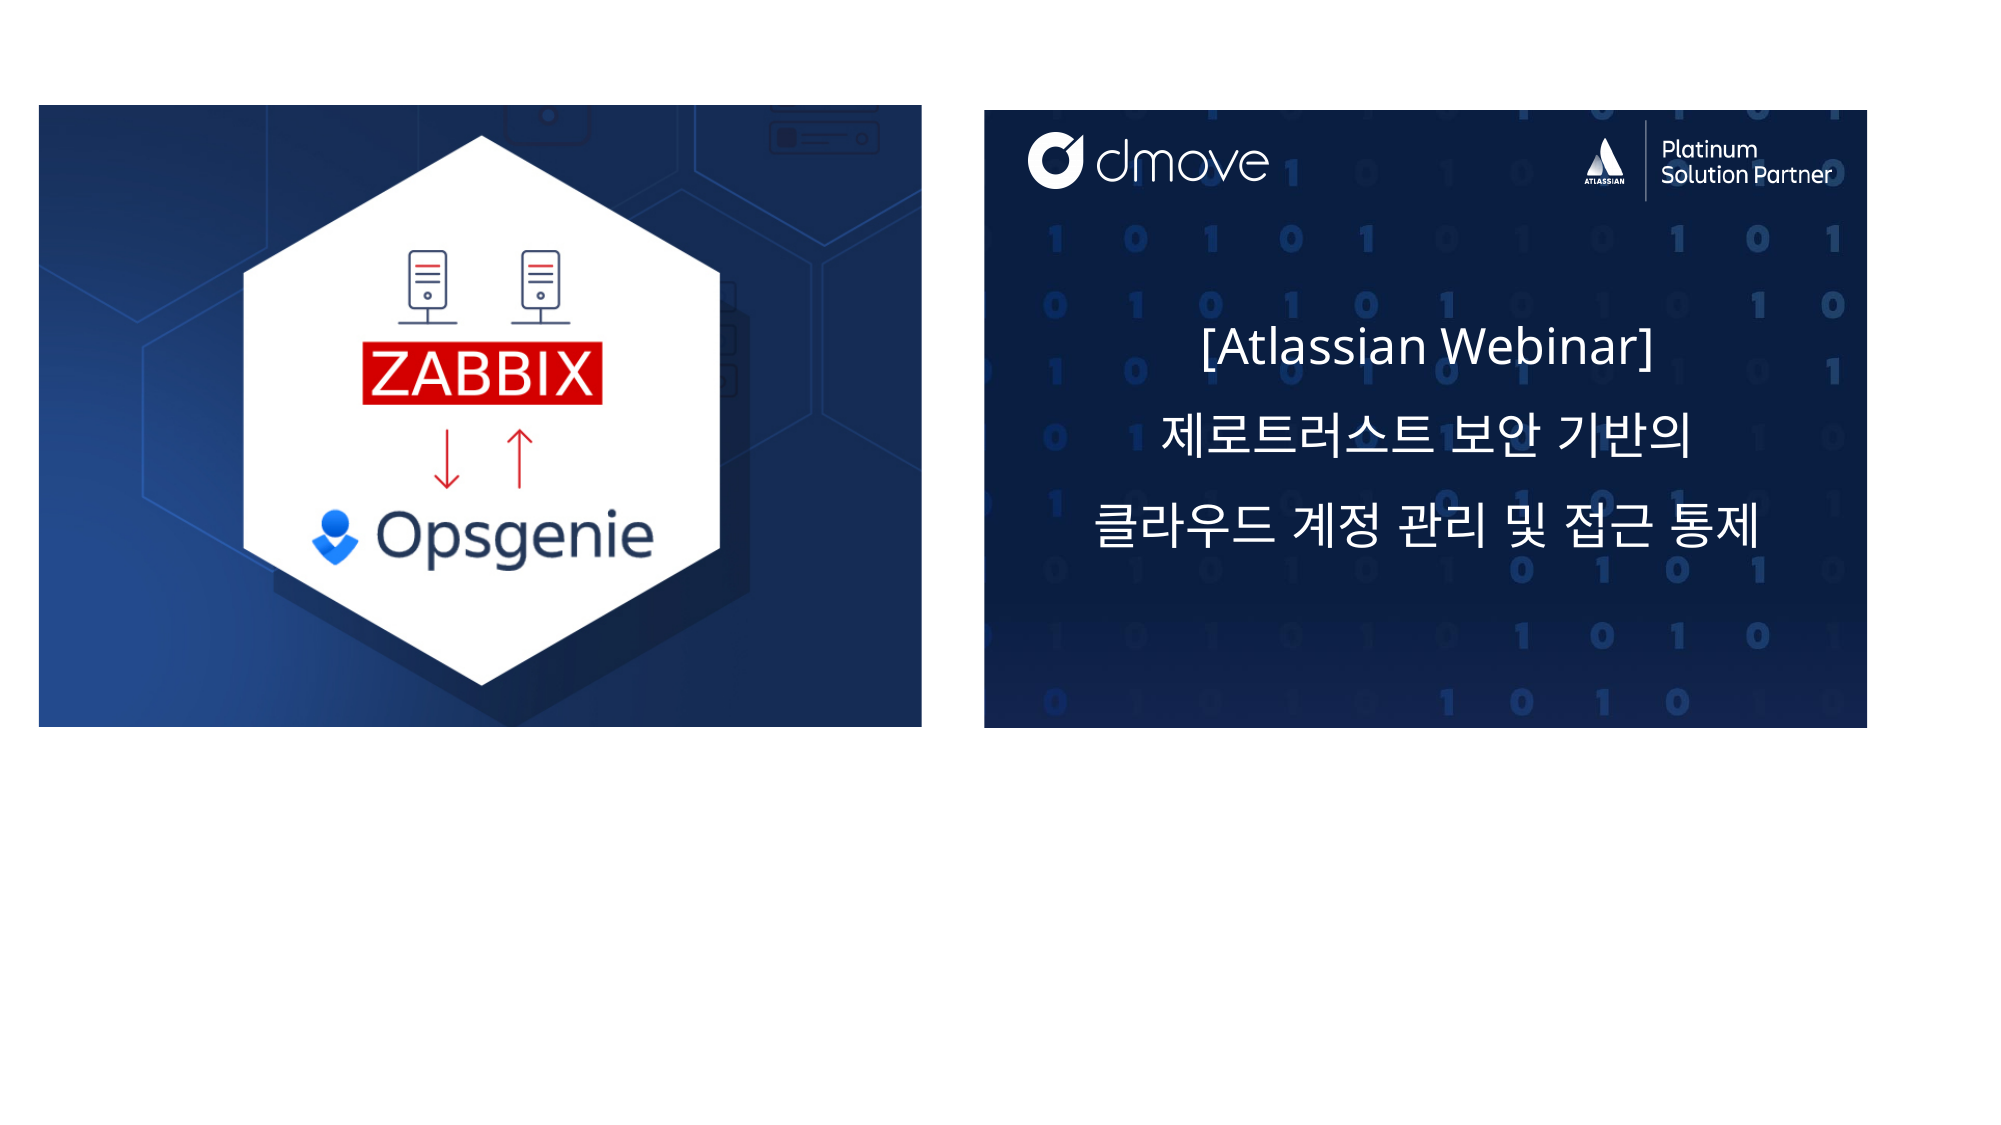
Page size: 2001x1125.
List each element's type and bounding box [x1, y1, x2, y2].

picture [38, 104, 922, 727]
text_box [984, 104, 1868, 728]
